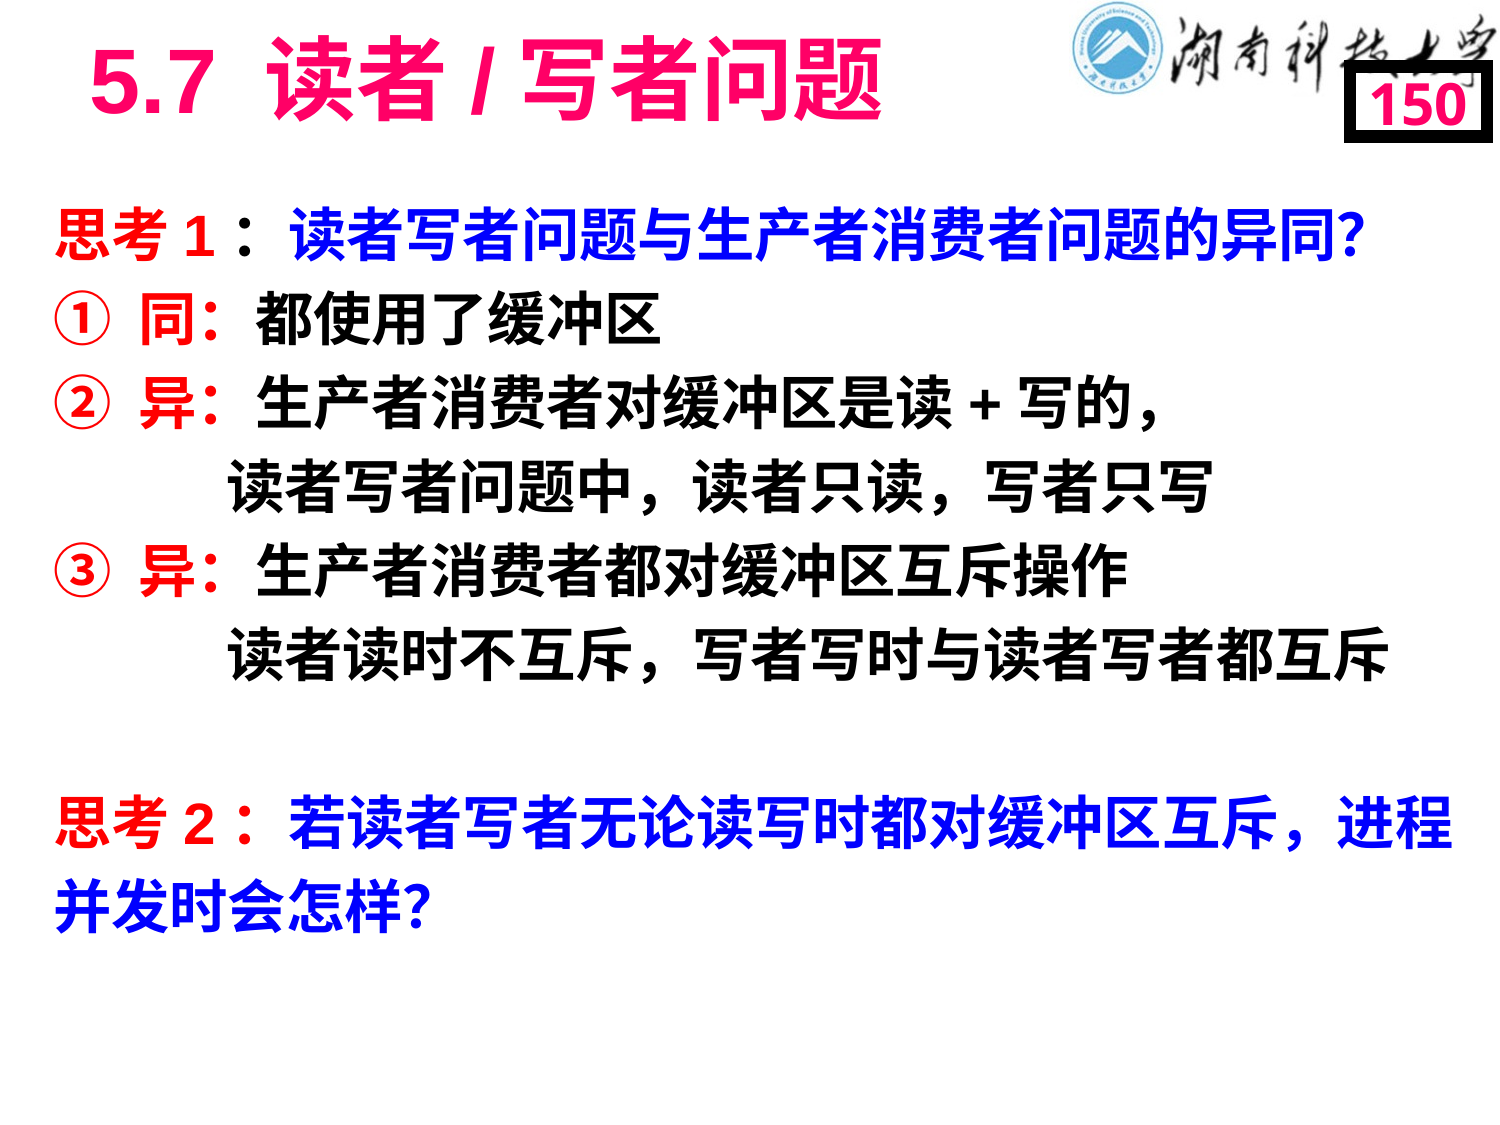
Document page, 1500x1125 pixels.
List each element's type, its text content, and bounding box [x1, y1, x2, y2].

title 5.7 读者/写者问题 [74, 0, 1426, 155]
text_box 150 [1349, 66, 1487, 137]
text_box 思考1：读者写者问题与生产者消费者问题的异同？ ① 同：都使用了缓冲区 ② 异：生产者消费者对缓冲区是读+写的， 读者写者问题中，读者只读，写者只写 ③ 异：生产者消费者都对缓冲区互斥操作 读者读时不互斥，写者写时与读者写者都互斥 思考2：若读者写者无论读写时都对缓冲区互斥，进程并发时会怎样？ [53, 184, 1471, 941]
picture [1426, 0, 1500, 97]
